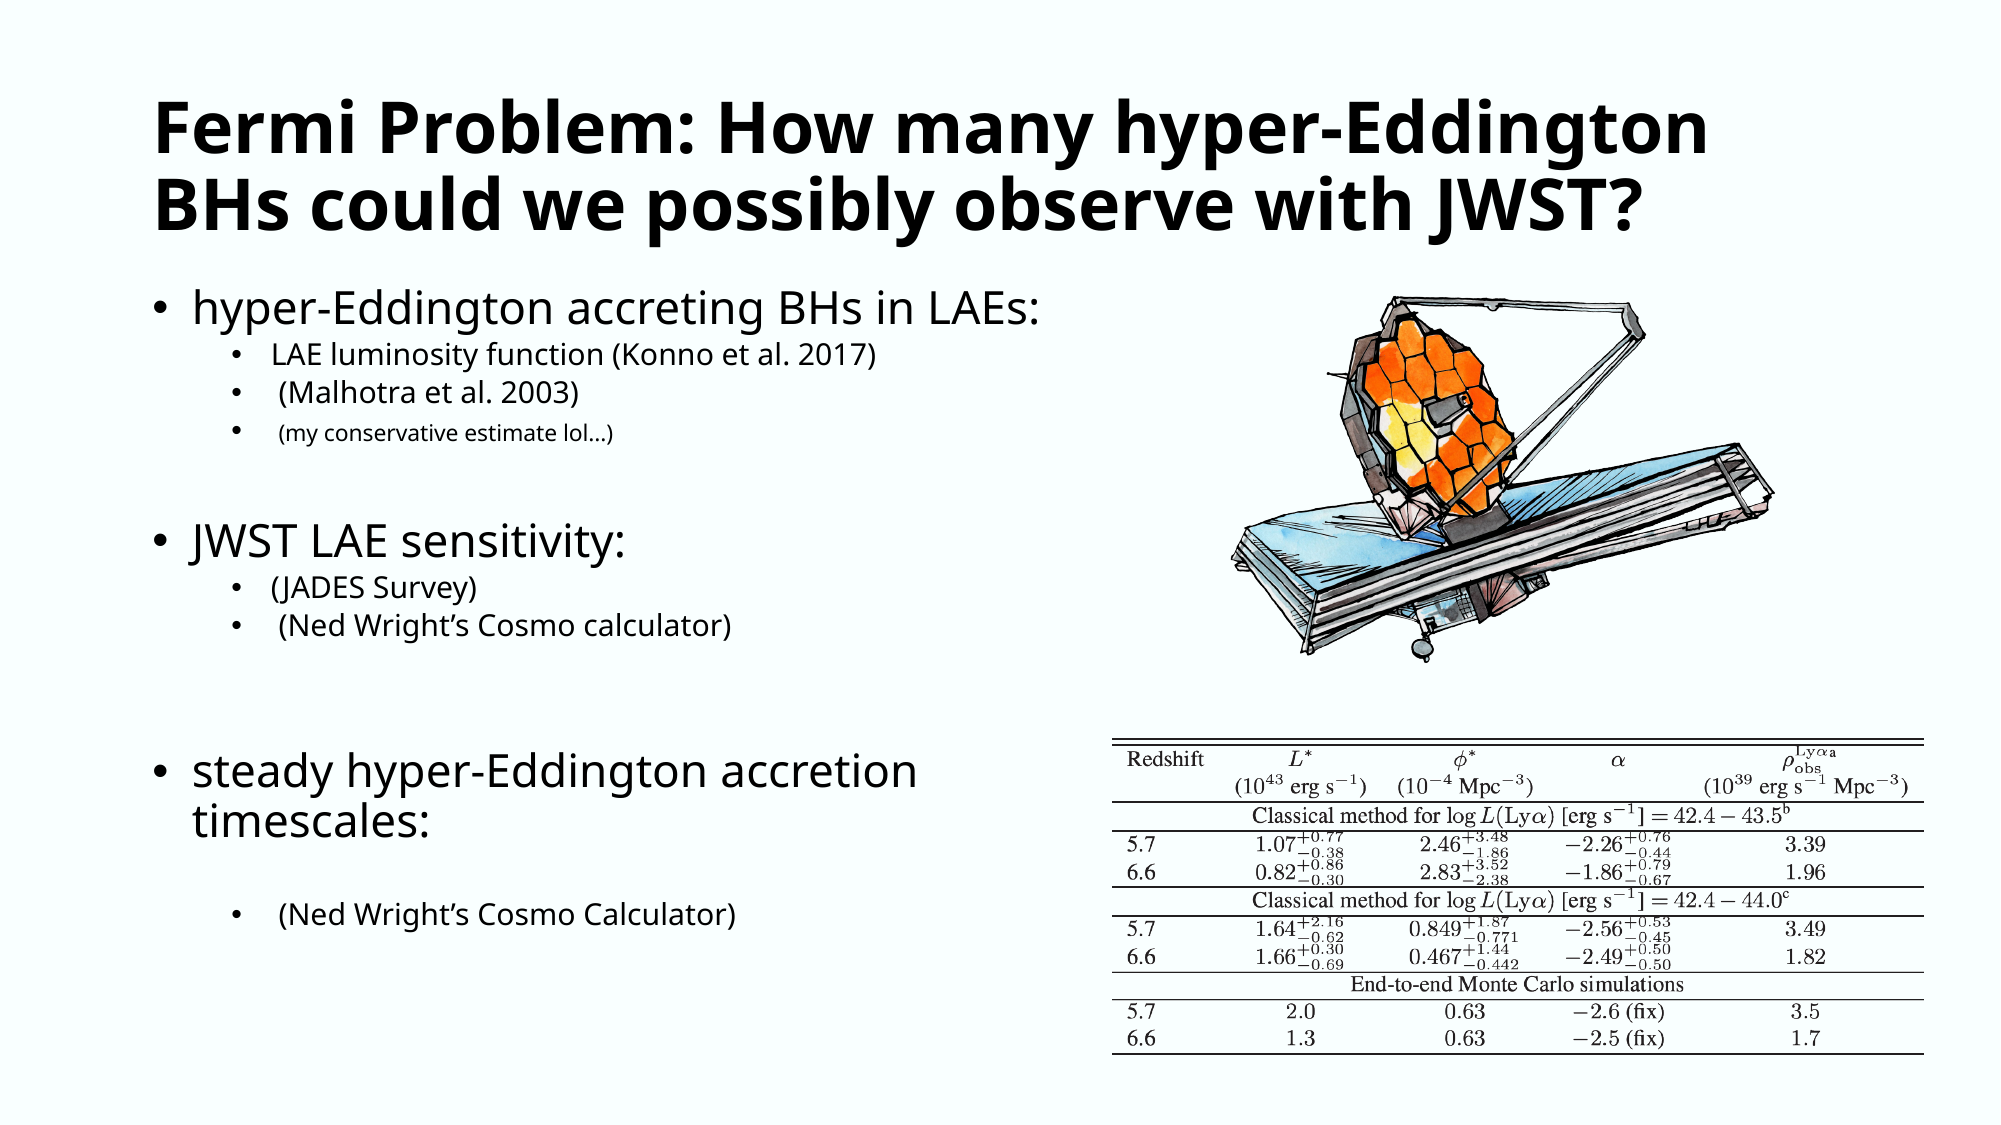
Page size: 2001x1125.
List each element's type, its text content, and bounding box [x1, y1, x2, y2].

title Fermi Problem: How many hyper-Eddington BHs could we possibly observe with JWST? [137, 59, 1863, 278]
picture [1087, 170, 1951, 1066]
